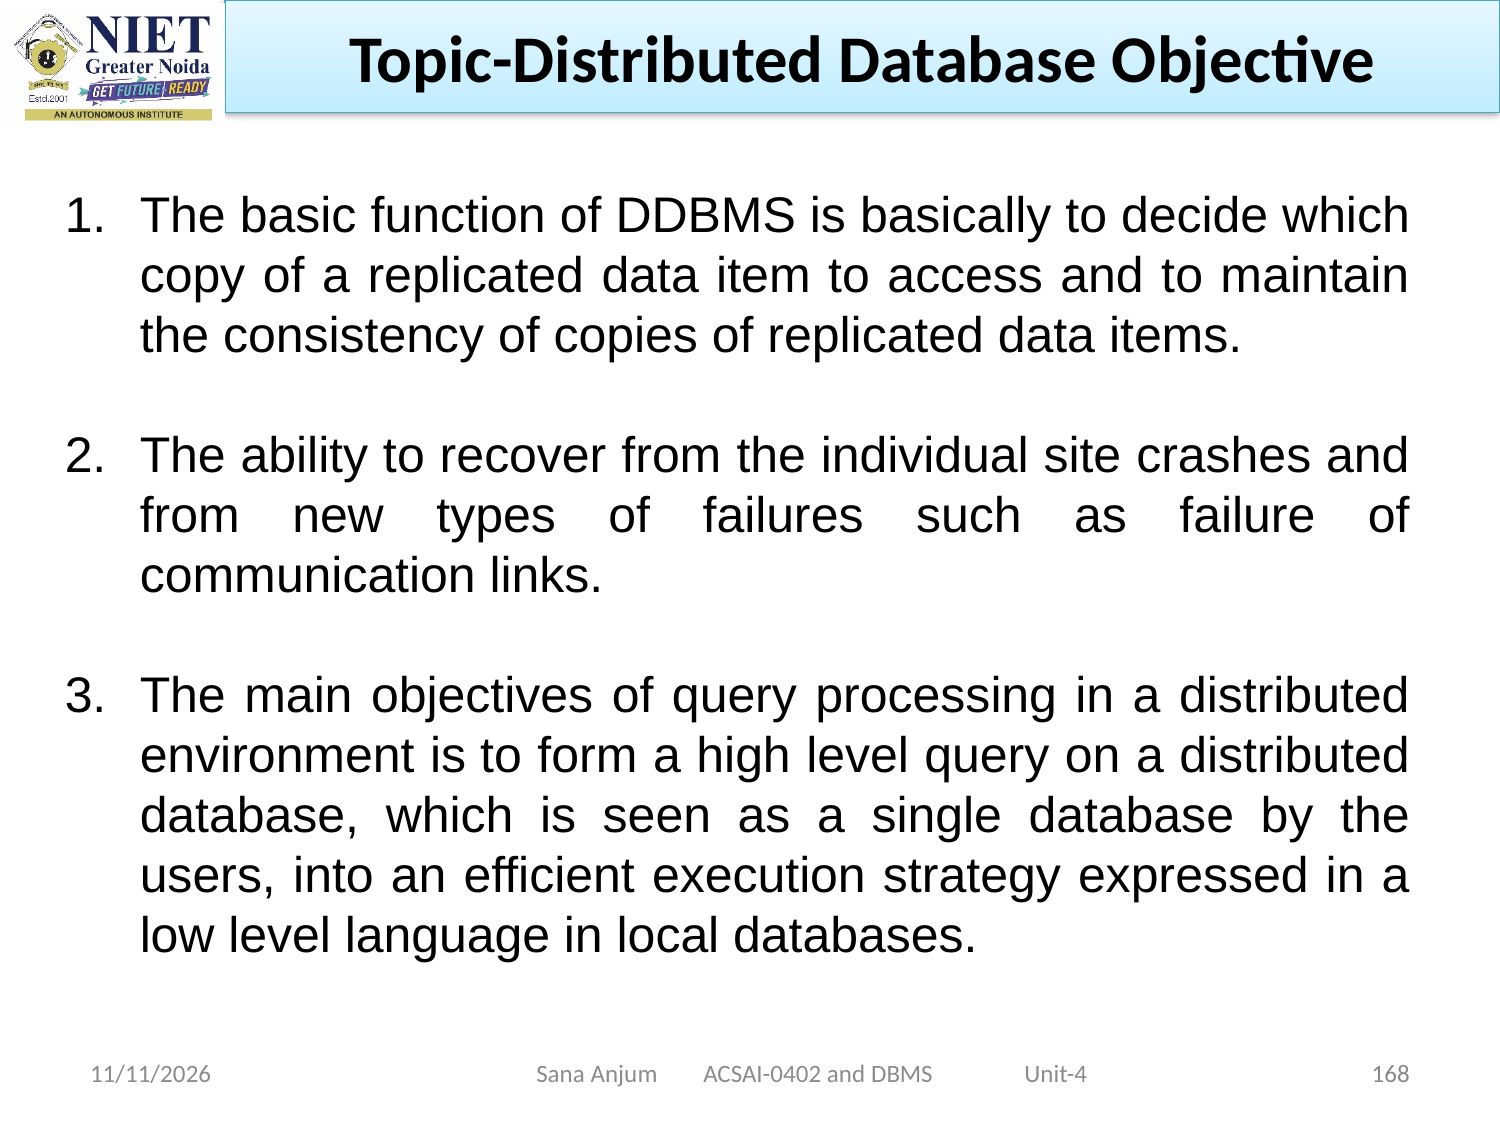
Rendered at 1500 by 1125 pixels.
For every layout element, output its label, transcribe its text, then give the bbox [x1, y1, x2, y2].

footer Sana Anjum ACSAI-0402 and DBMS Unit-4 [399, 1042, 1074, 1103]
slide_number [75, 1042, 399, 1103]
text_box The basic function of DDBMS is basically to decide which copy of a replicated data item to access and to maintain the consistency of copies of replicated data items. The ability to recover from the individual site crashes and from new types of failures such as failure of communication links. The main objectives of query processing in a distributed environment is to form a high level query on a distributed database, which is seen as a single database by the users, into an efficient execution strategy expressed in a low level language in local databases. [50, 174, 1425, 970]
slide_number 168 [1074, 1042, 1425, 1103]
text_box Topic-Distributed Database Objective [224, 0, 1500, 113]
picture [0, 2, 226, 131]
